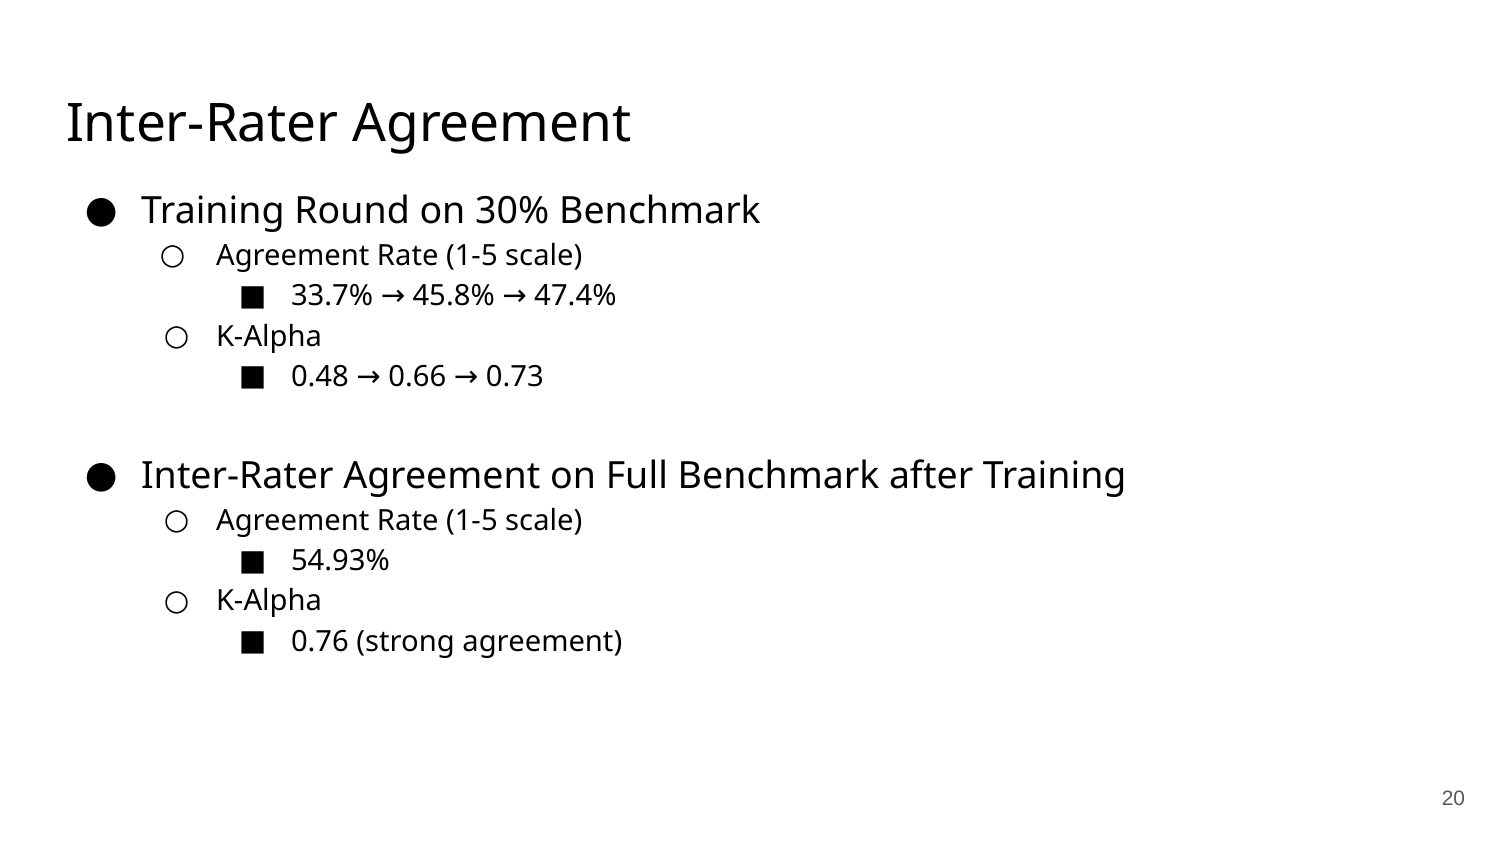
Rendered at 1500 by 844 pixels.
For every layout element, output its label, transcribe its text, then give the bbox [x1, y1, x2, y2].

list Training Round on 30% Benchmark Agreement Rate (1-5 scale) 33.7% → 45.8% → 47.4% K-Alpha 0.48 → 0.66 → 0.73 Inter-Rater Agreement on Full Benchmark after Training Agreement Rate (1-5 scale) 54.93% K-Alpha 0.76 (strong agreement) [51, 164, 1394, 780]
title Inter-Rater Agreement [51, 72, 1449, 167]
slide_number ‹#› [1389, 764, 1480, 830]
